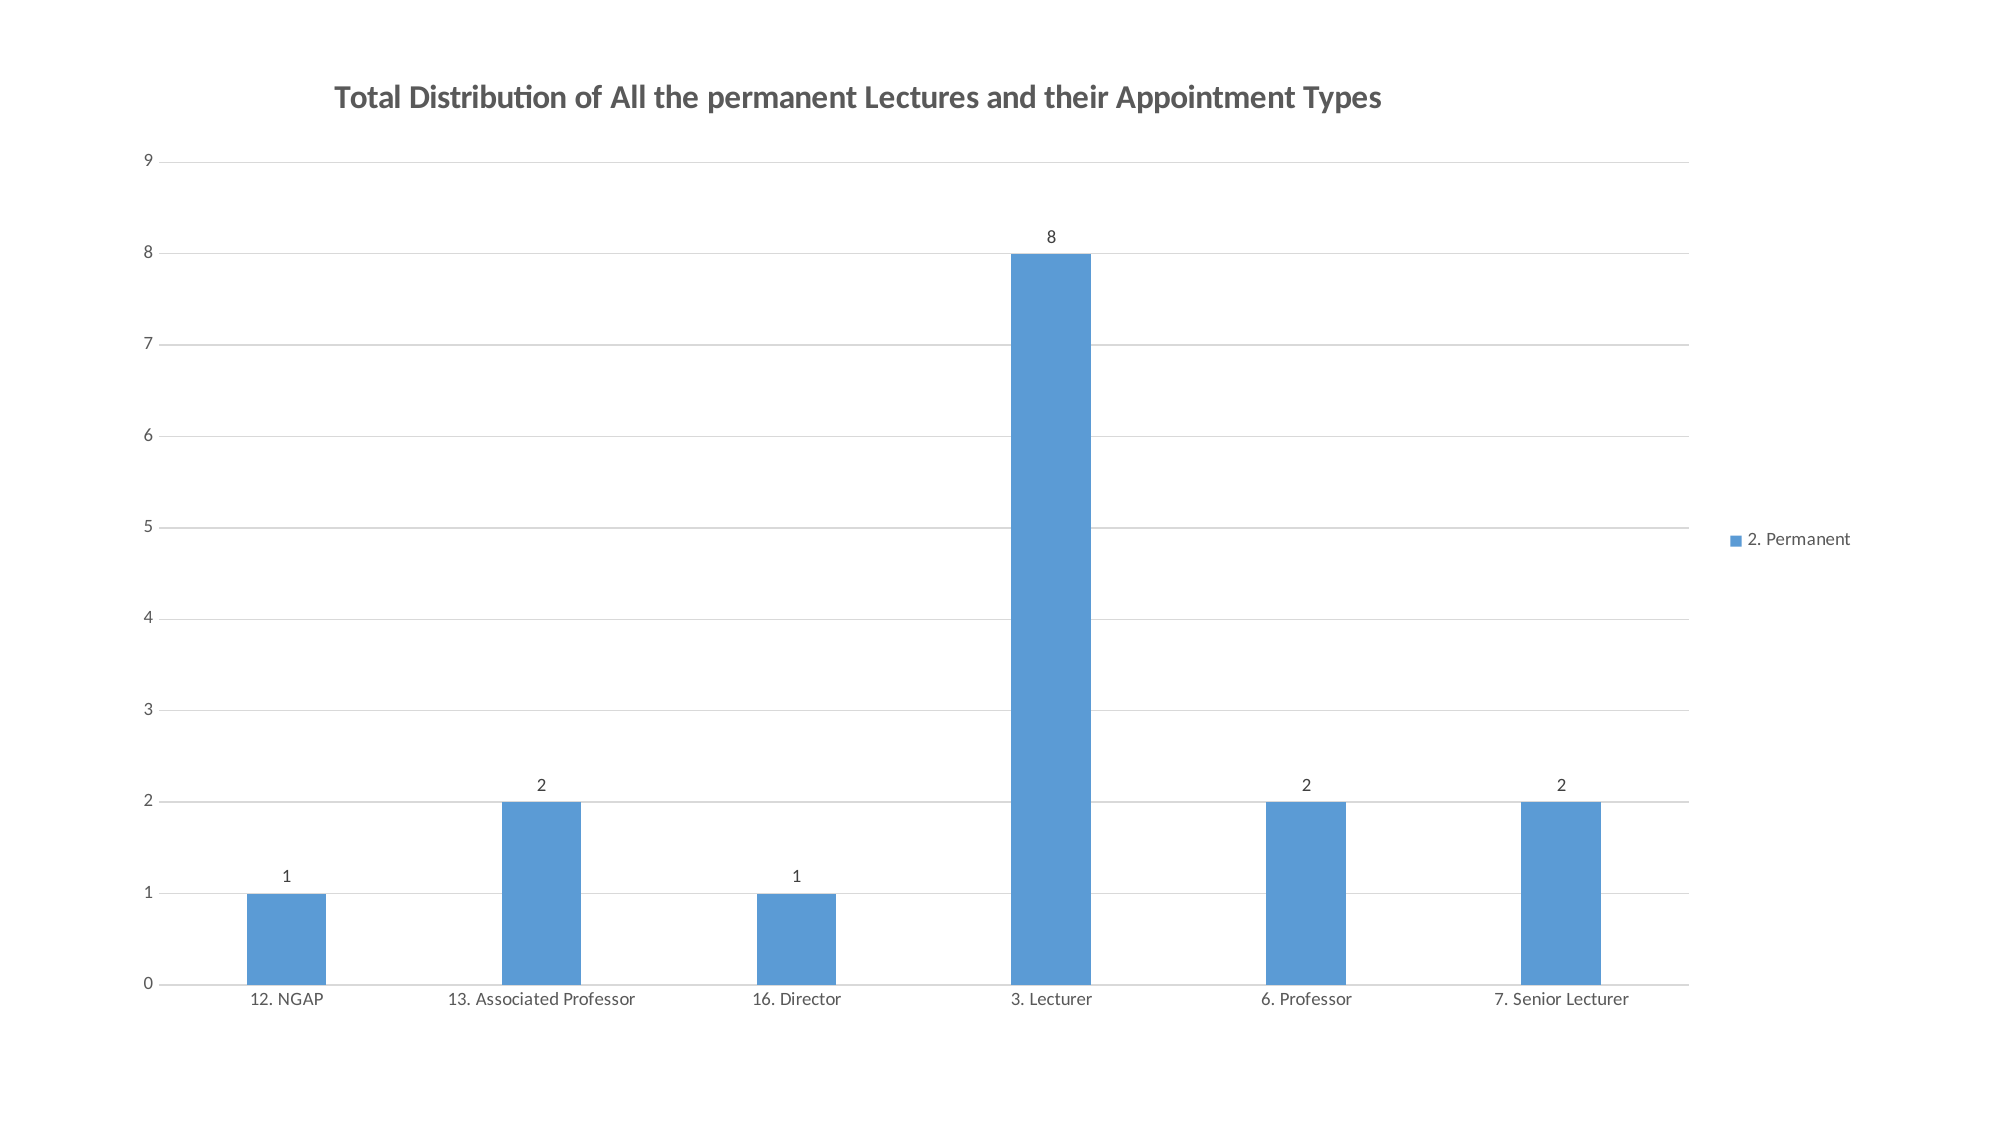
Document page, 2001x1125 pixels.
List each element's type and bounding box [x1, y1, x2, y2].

chart [108, 52, 1870, 1030]
